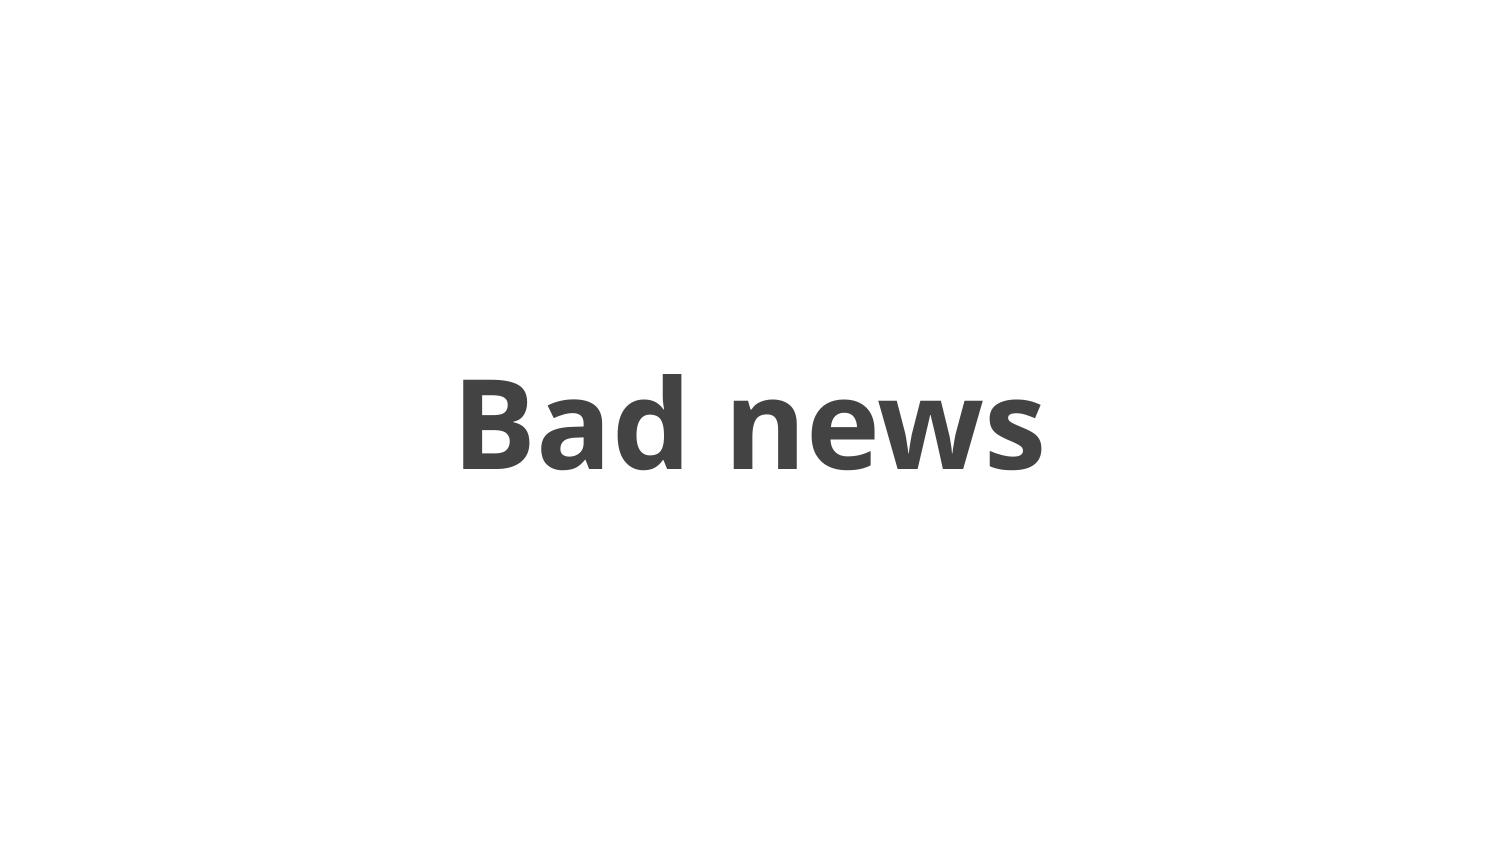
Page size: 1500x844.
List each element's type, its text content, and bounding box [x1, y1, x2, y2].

title Bad news [280, 334, 1220, 510]
